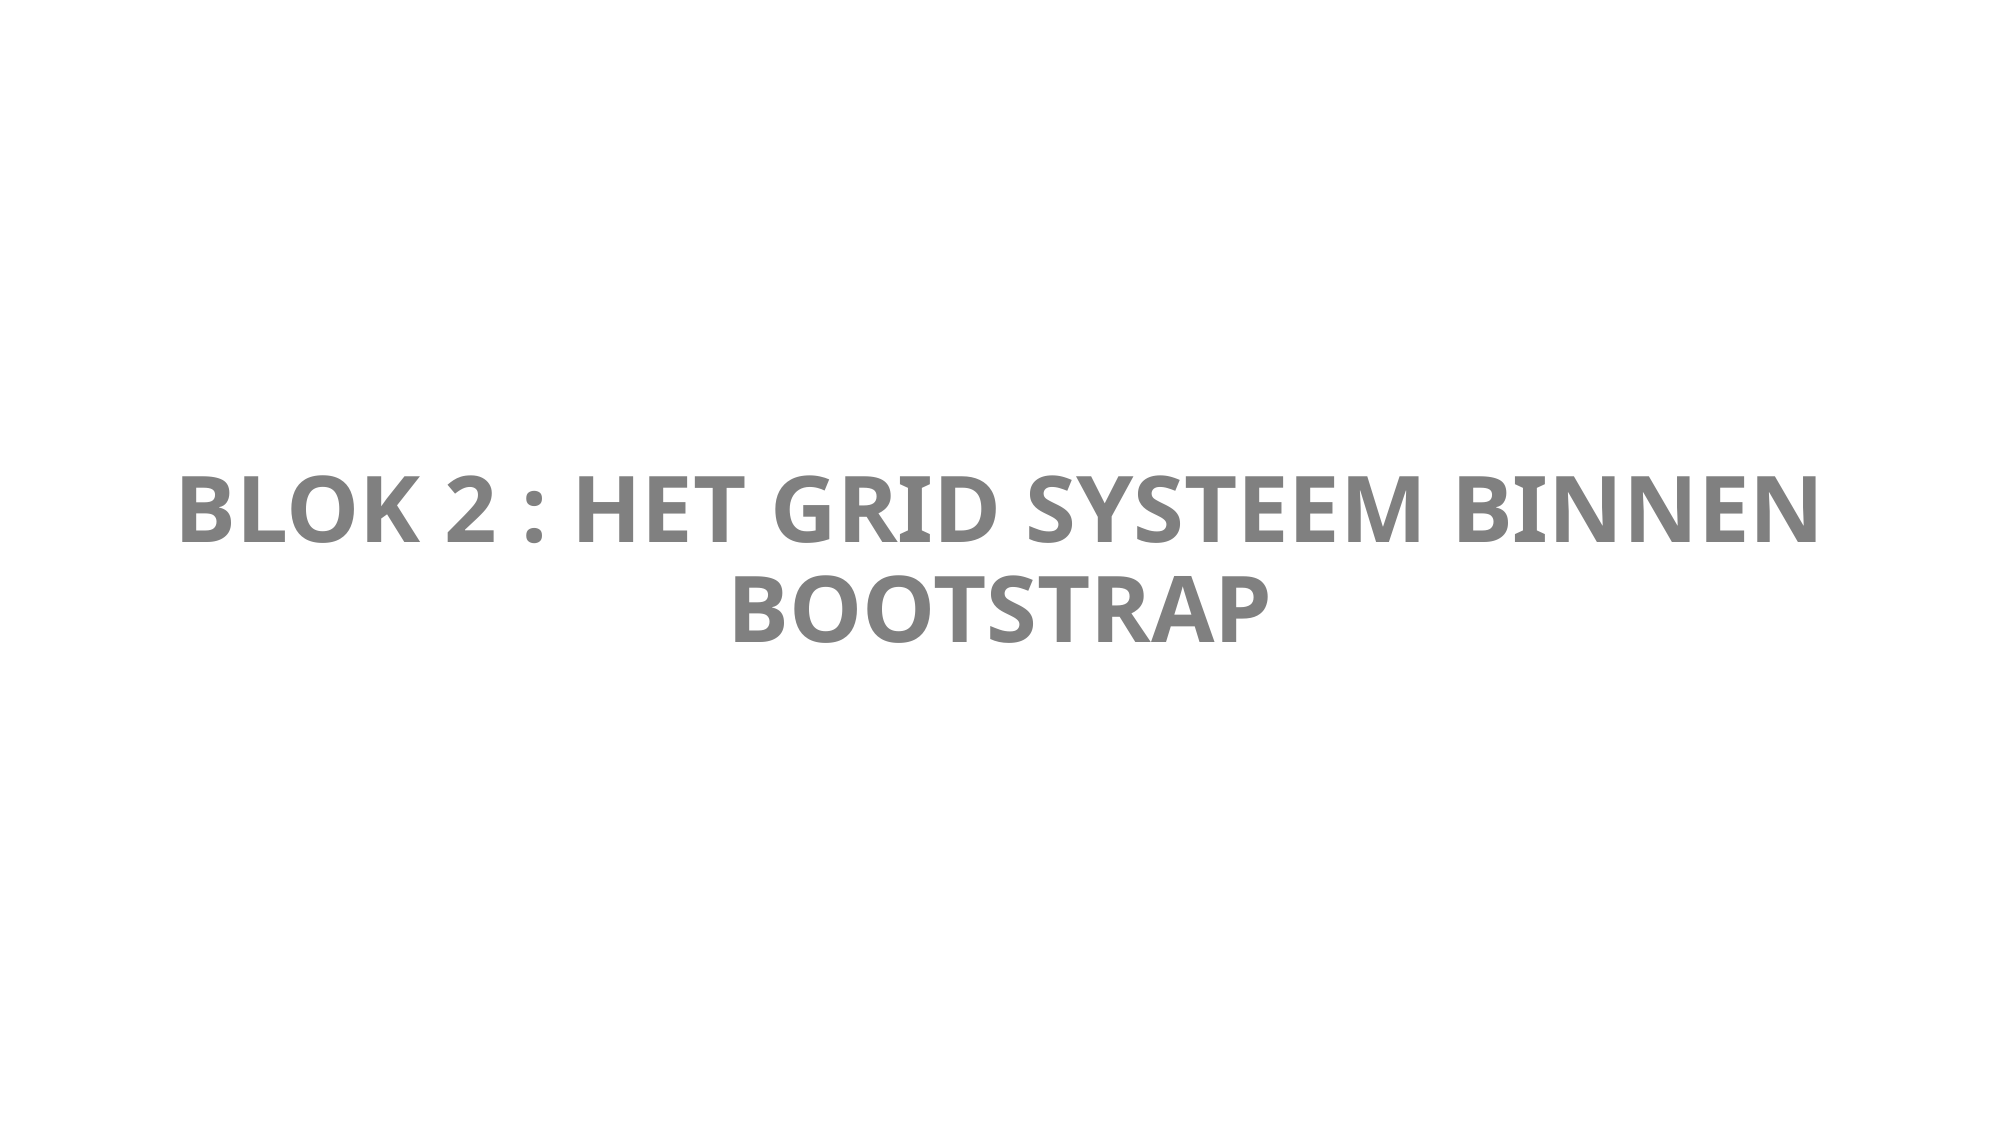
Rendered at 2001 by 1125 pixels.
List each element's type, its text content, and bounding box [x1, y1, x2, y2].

title BLOK 2 : HET GRID SYSTEEM BINNEN BOOTSTRAP [137, 453, 1863, 672]
